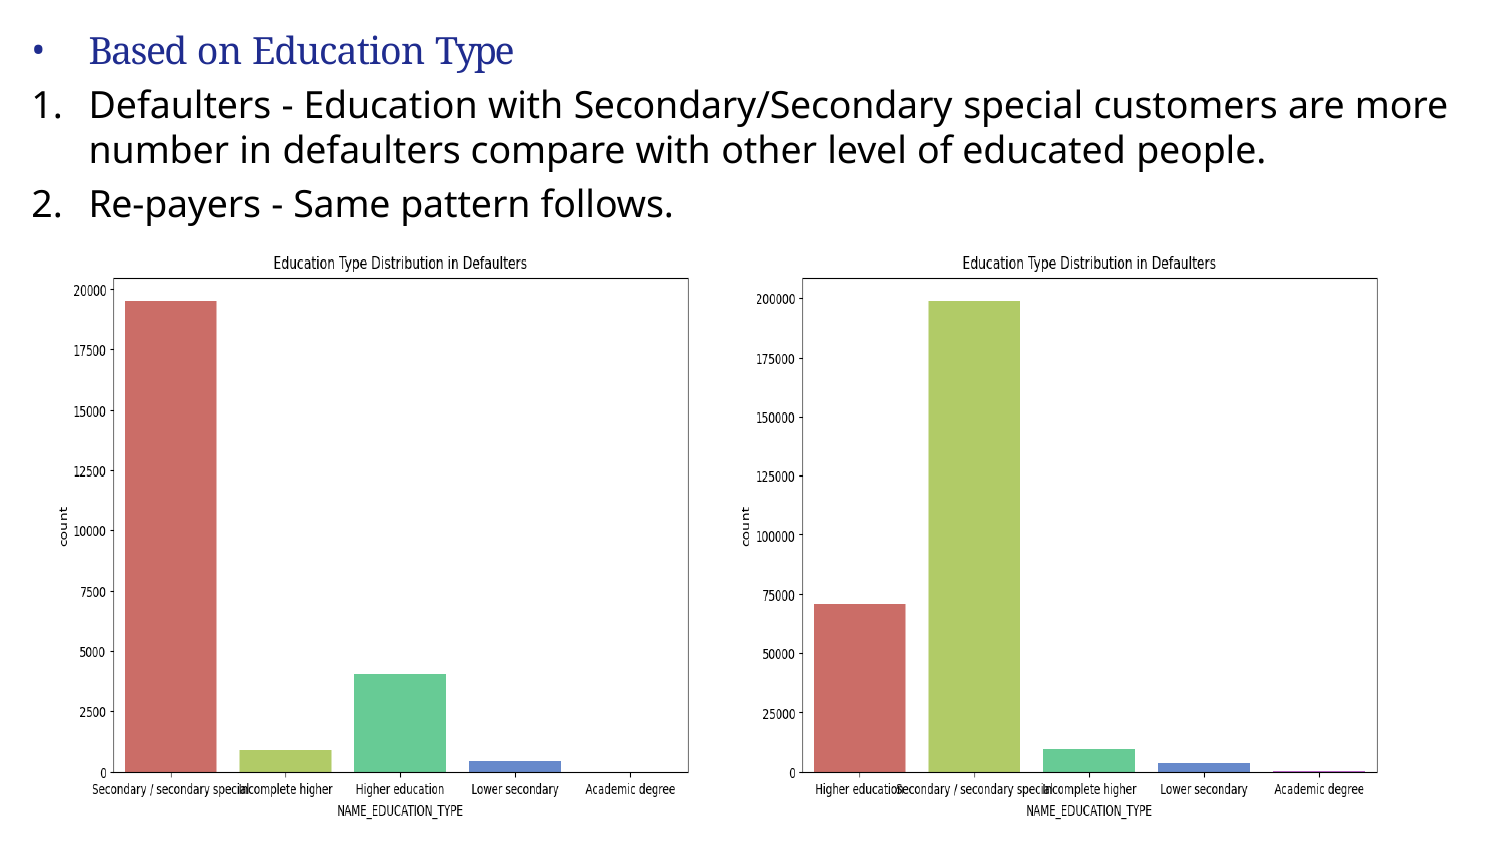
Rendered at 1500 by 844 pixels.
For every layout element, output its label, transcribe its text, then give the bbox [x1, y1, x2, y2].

picture [51, 246, 1383, 829]
text_box Based on Education Type Defaulters - Education with Secondary/Secondary special customers are more number in defaulters compare with other level of educated people. Re-payers - Same pattern follows. [29, 15, 1470, 225]
